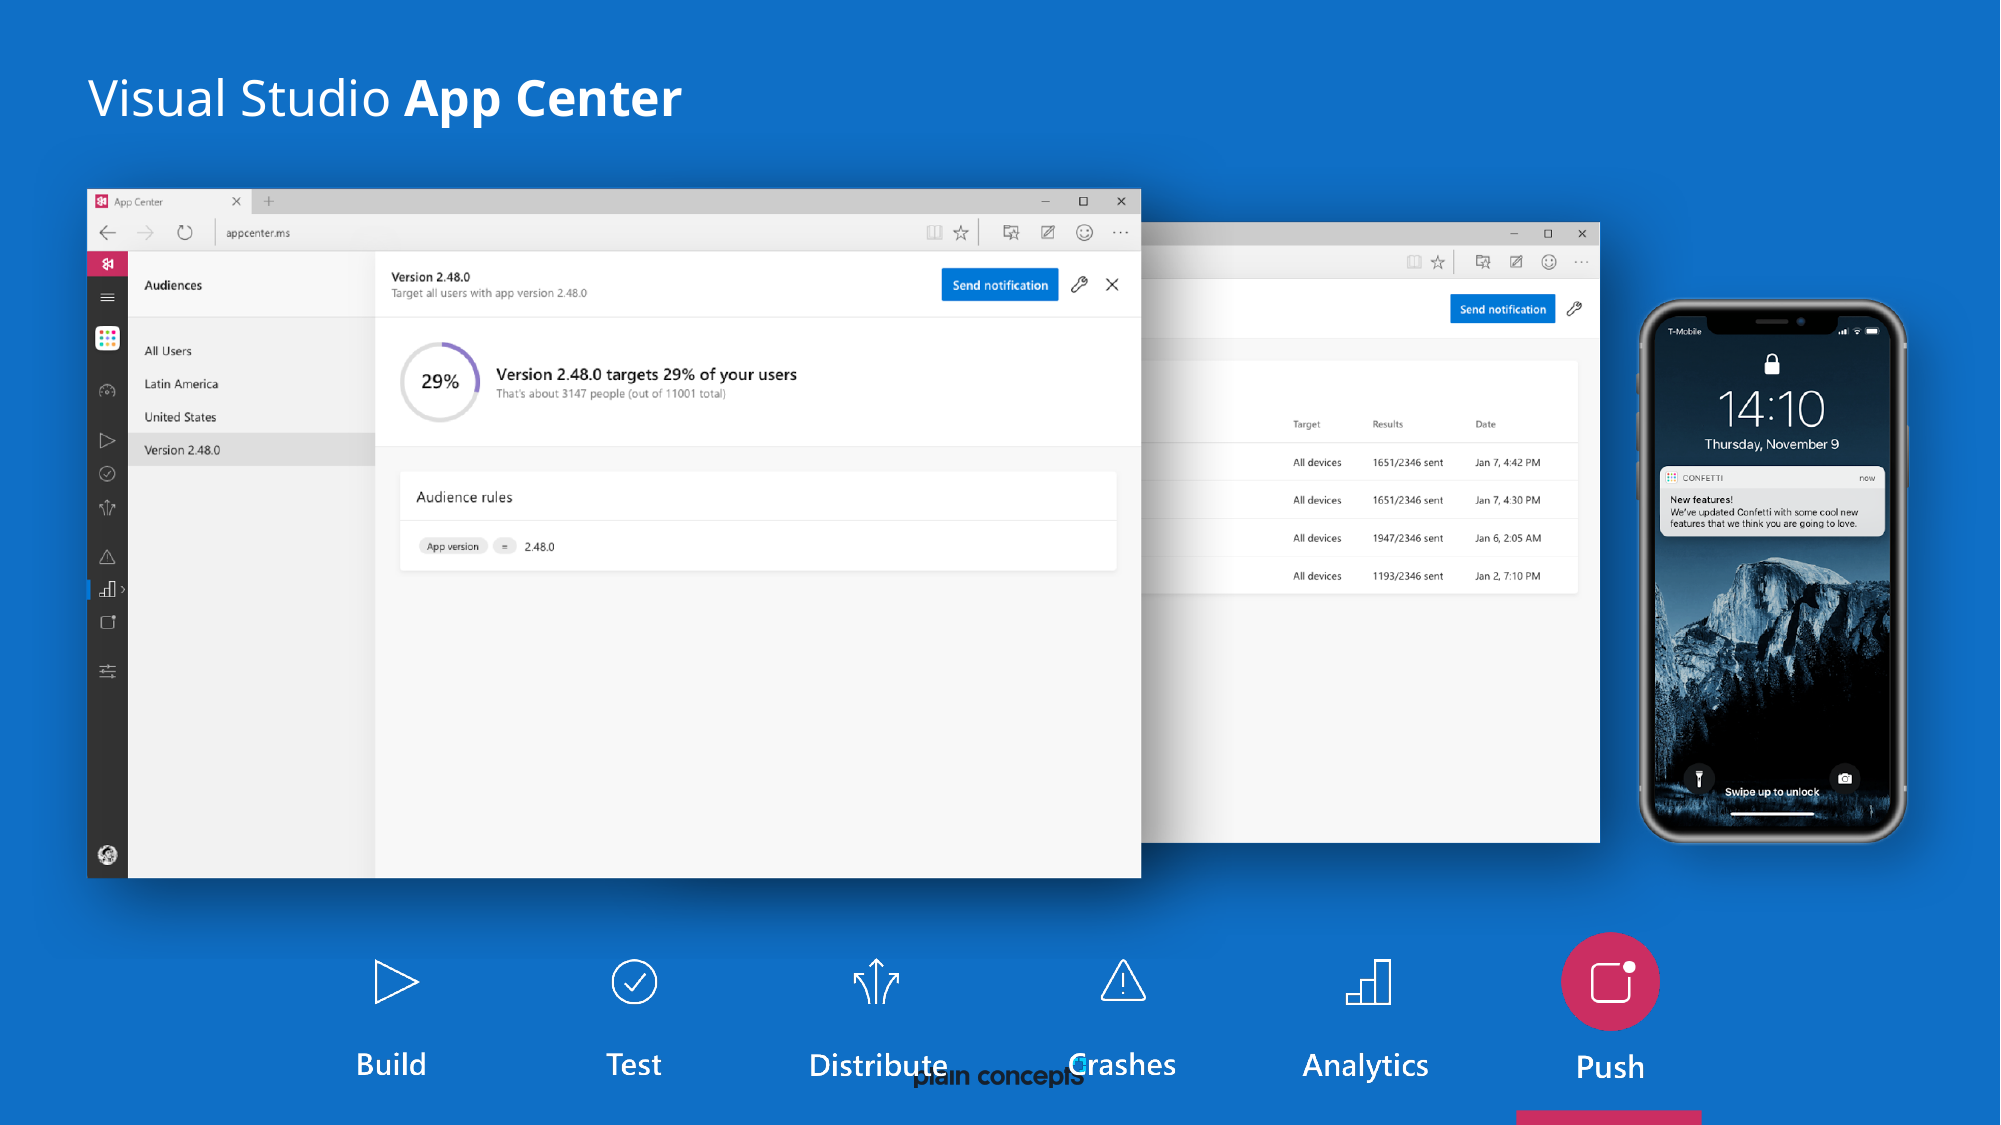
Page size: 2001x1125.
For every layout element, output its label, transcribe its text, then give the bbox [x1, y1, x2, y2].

picture [0, 105, 2000, 1084]
picture [914, 1077, 1086, 1088]
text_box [356, 959, 1176, 1077]
text_box Visual Studio App Center [68, 59, 837, 105]
text_box [1516, 1110, 1702, 1125]
